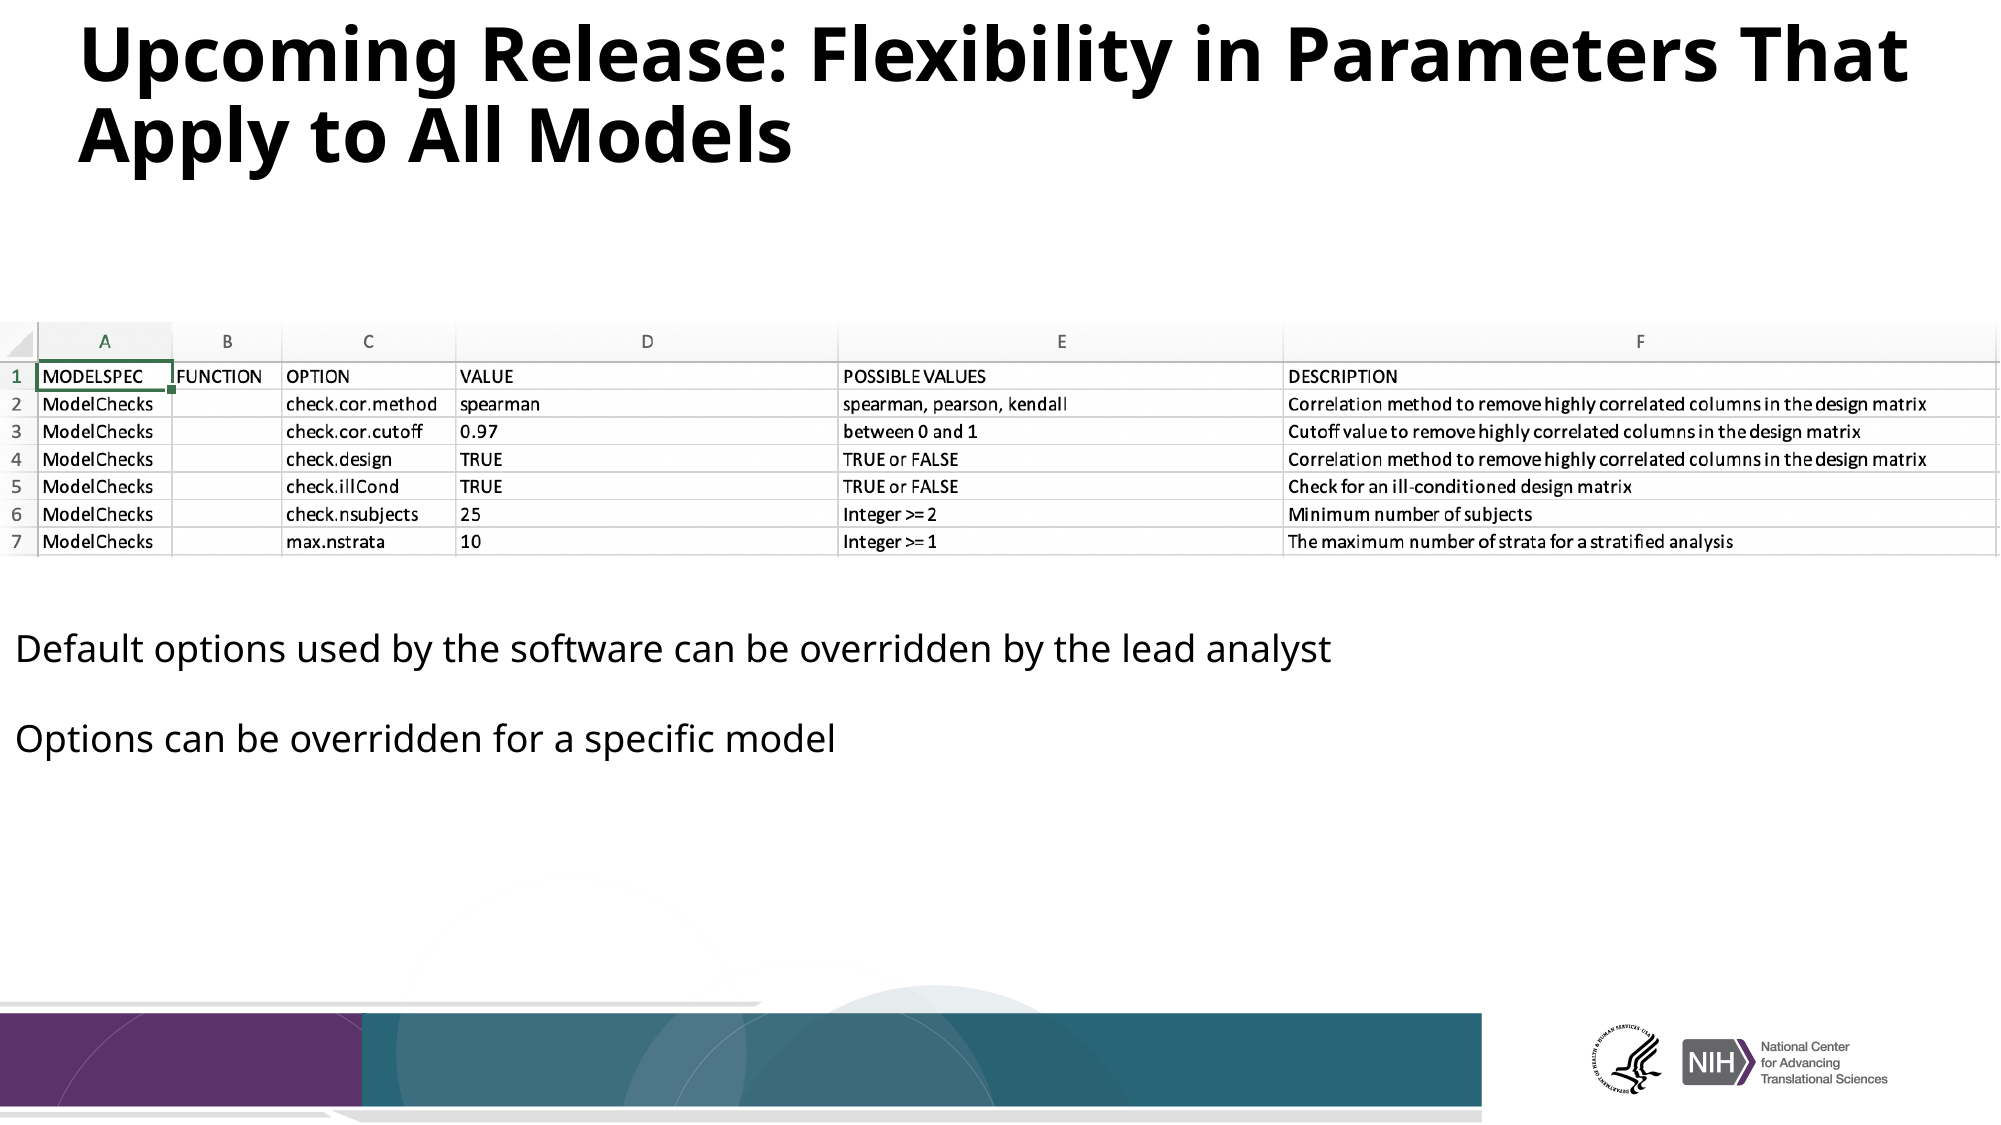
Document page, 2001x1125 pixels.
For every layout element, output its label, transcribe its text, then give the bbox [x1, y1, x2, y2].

picture [0, 0, 2000, 1125]
title Upcoming Release: Flexibility in Parameters That Apply to All Models [63, 1, 1979, 187]
text_box Default options used by the software can be overridden by the lead analyst Options can be overridden for a specific model [0, 617, 1967, 813]
